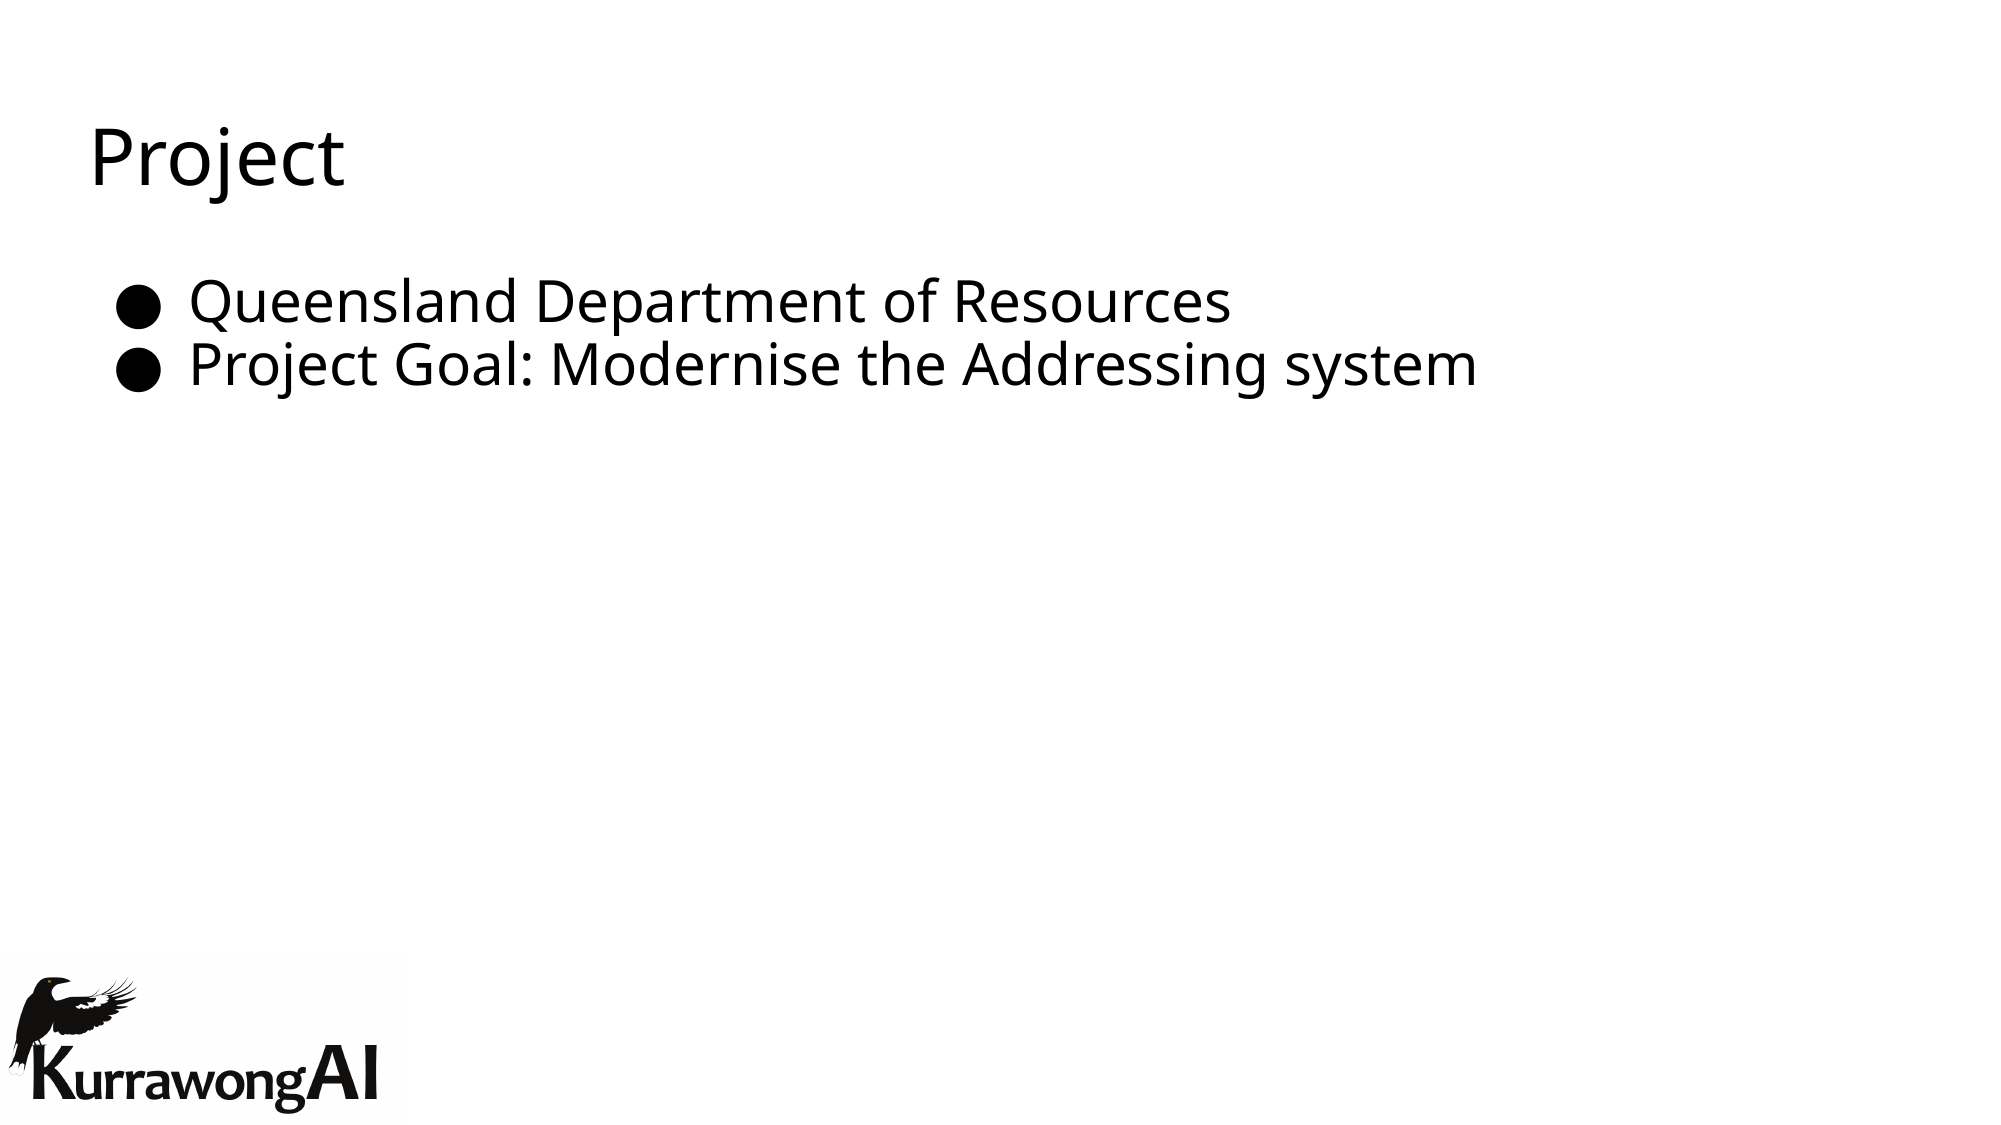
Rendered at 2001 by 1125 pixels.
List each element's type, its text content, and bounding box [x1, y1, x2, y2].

title Project [68, 97, 1932, 223]
picture [0, 958, 409, 1125]
list Queensland Department of Resources Project Goal: Modernise the Addressing system [68, 252, 1932, 1000]
